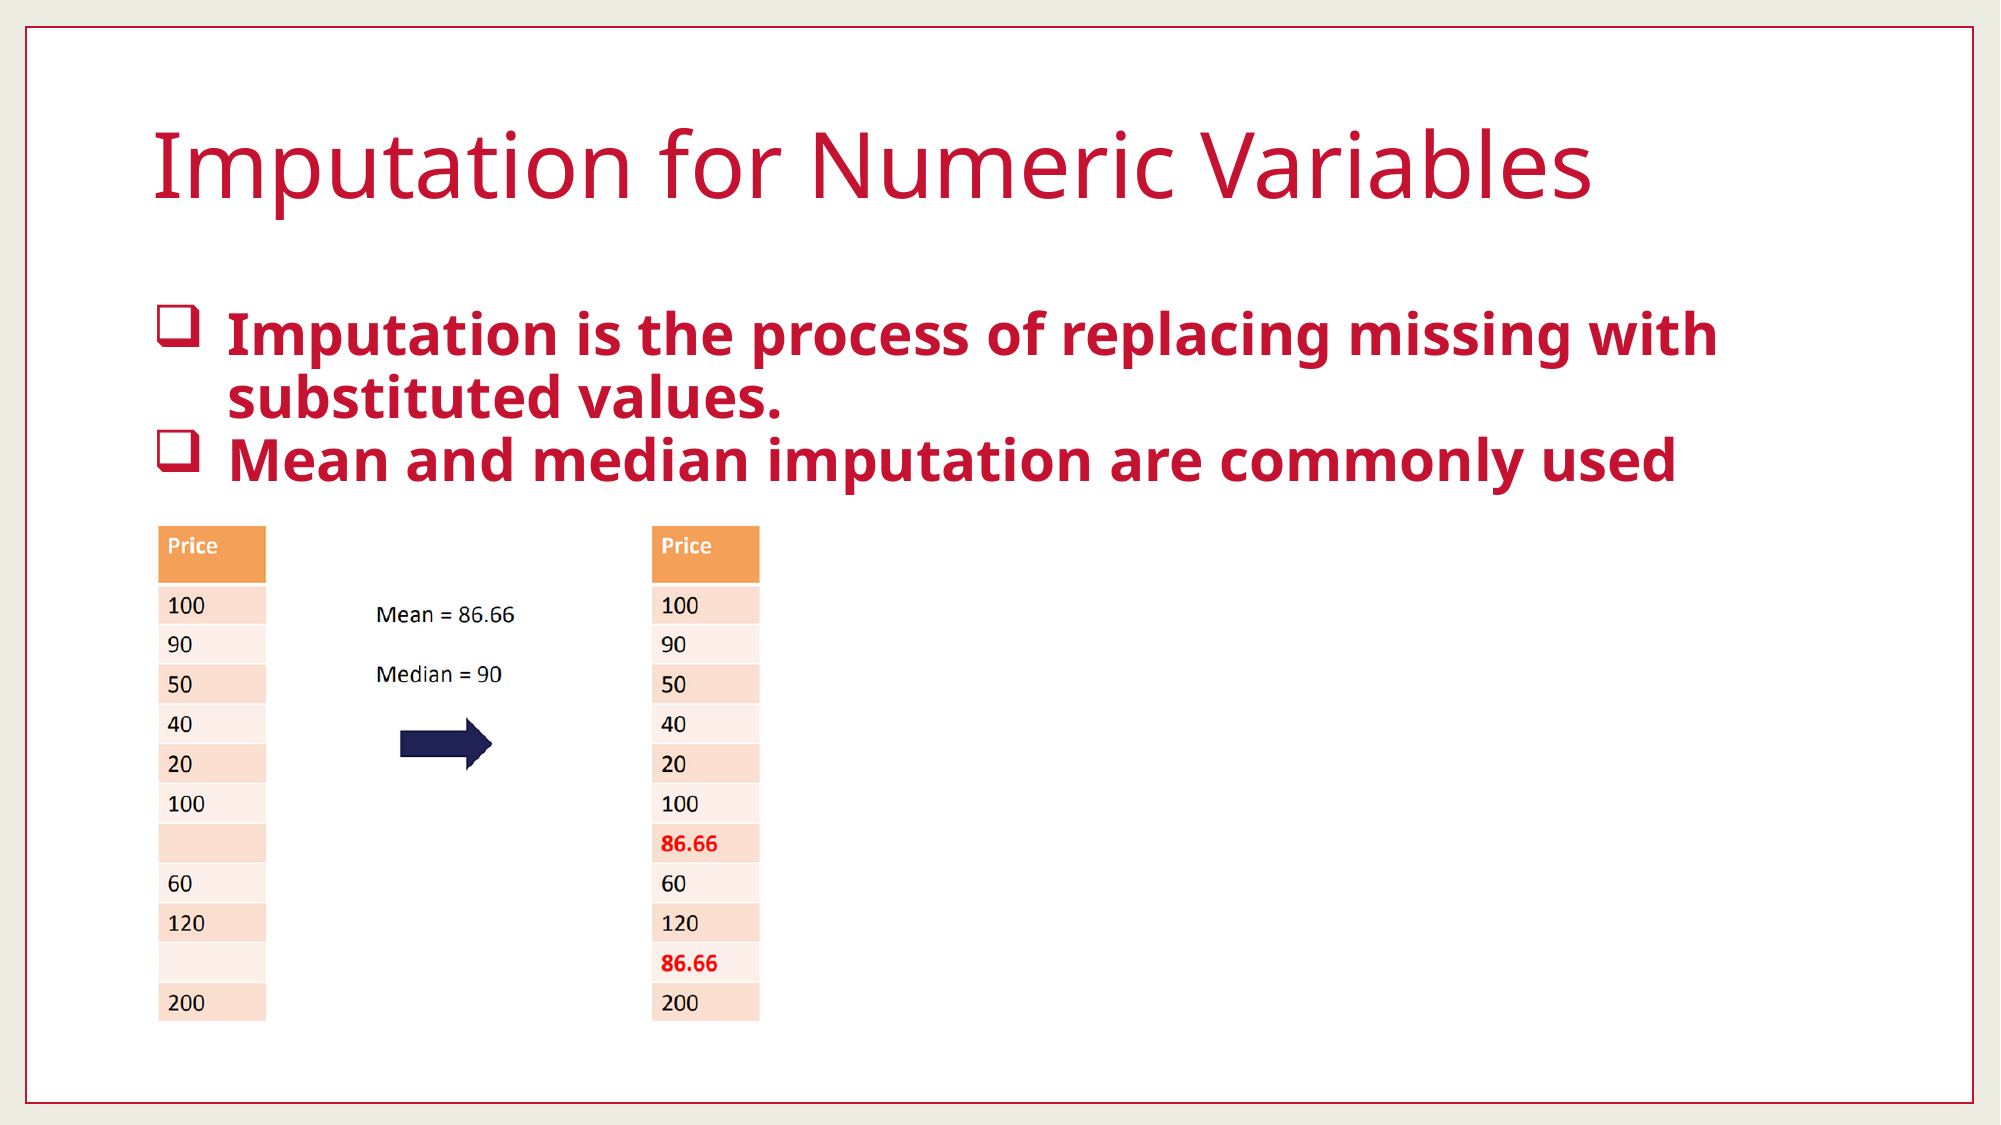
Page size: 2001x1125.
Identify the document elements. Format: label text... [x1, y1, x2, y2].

list Imputation is the process of replacing missing with substituted values. Mean and median imputation are commonly used [137, 297, 1955, 1012]
picture [130, 513, 780, 1033]
title Imputation for Numeric Variables [137, 59, 1945, 278]
